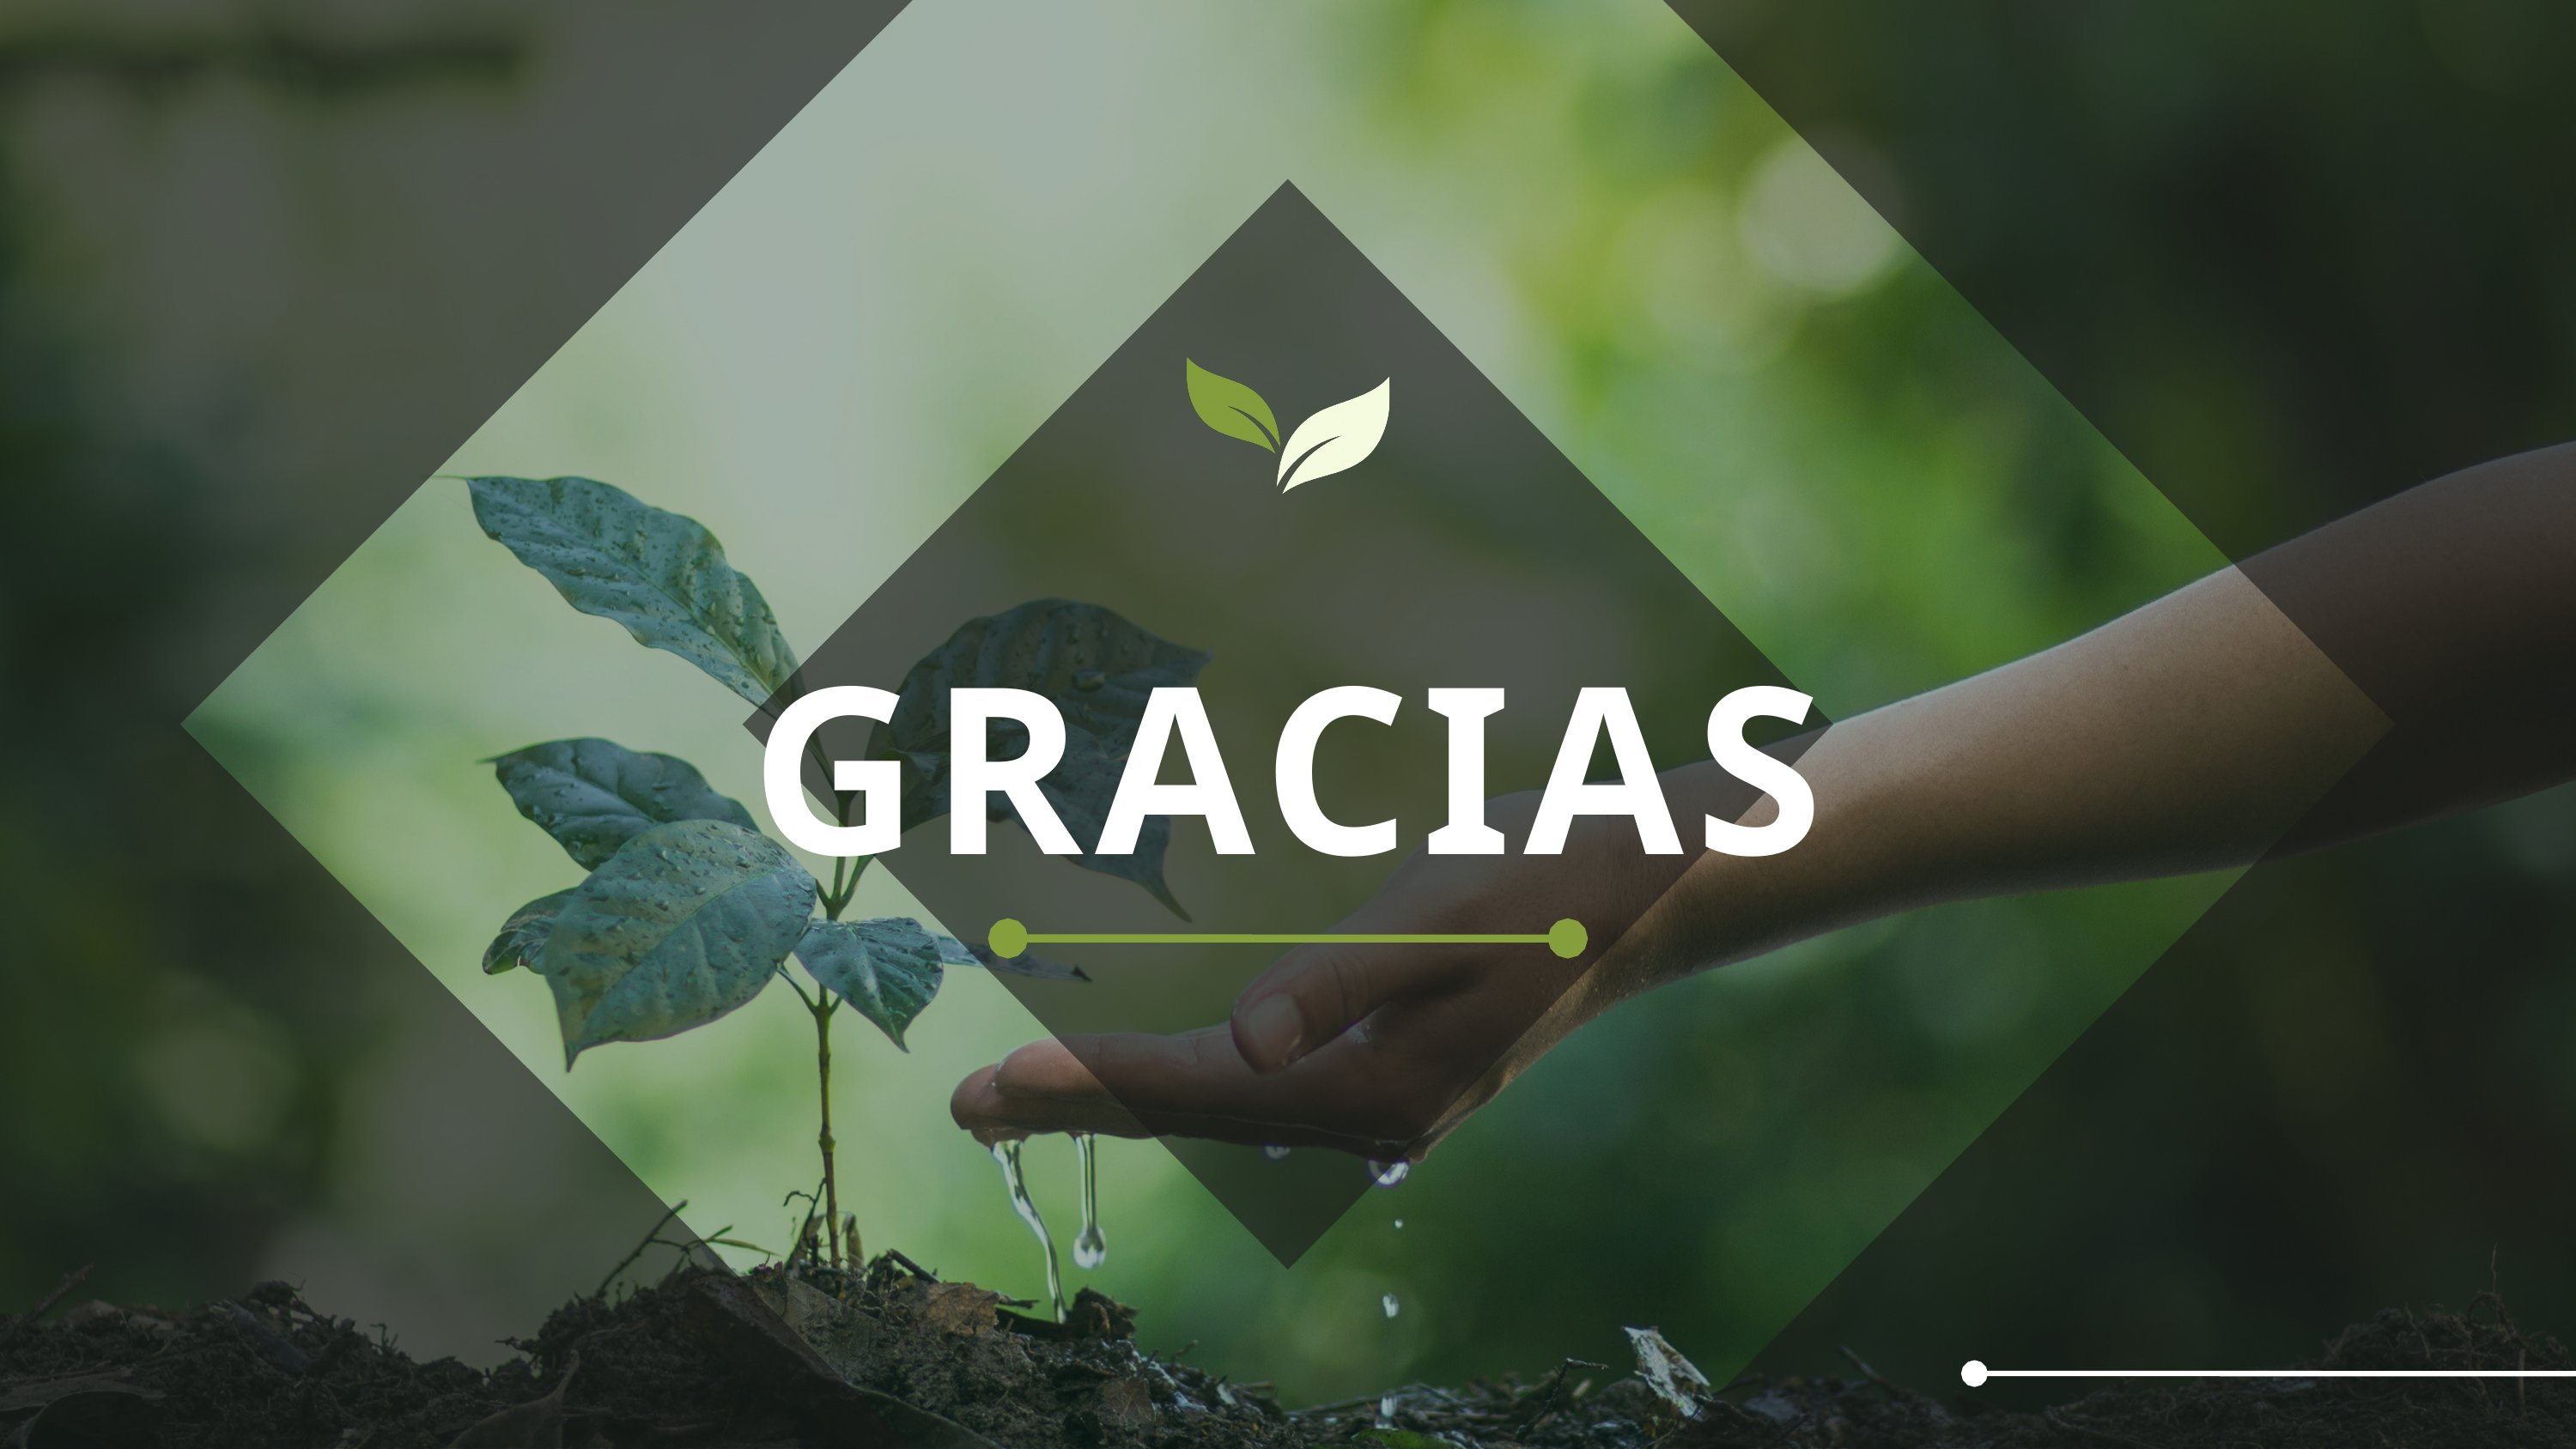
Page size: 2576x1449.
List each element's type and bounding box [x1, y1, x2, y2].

text_box [1662, 0, 2576, 1449]
text_box [0, 0, 914, 1449]
text_box [916, 1276, 1658, 1449]
text_box [914, 0, 1660, 177]
text_box [742, 179, 1834, 1270]
